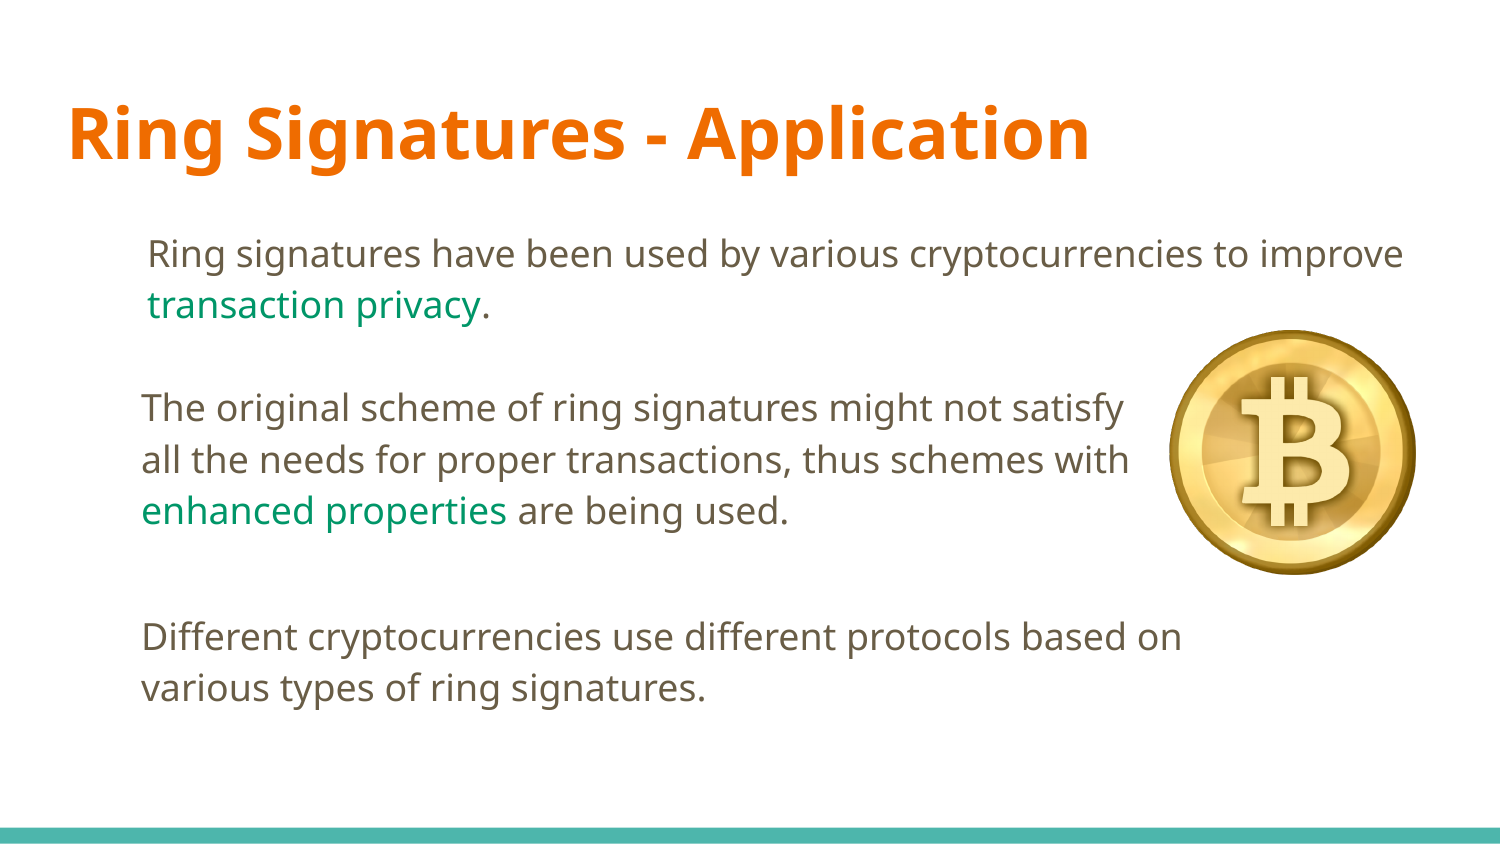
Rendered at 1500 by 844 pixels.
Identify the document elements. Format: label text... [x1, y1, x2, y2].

picture [1169, 330, 1416, 575]
text_box The original scheme of ring signatures might not satisfy all the needs for proper transactions, thus schemes with enhanced properties are being used. [51, 362, 1155, 548]
text_box Different cryptocurrencies use different protocols based on various types of ring signatures. [51, 590, 1266, 725]
title Ring Signatures - Application [51, 72, 1449, 189]
list Ring signatures have been used by various cryptocurrencies to improve transaction privacy. [51, 207, 1449, 382]
